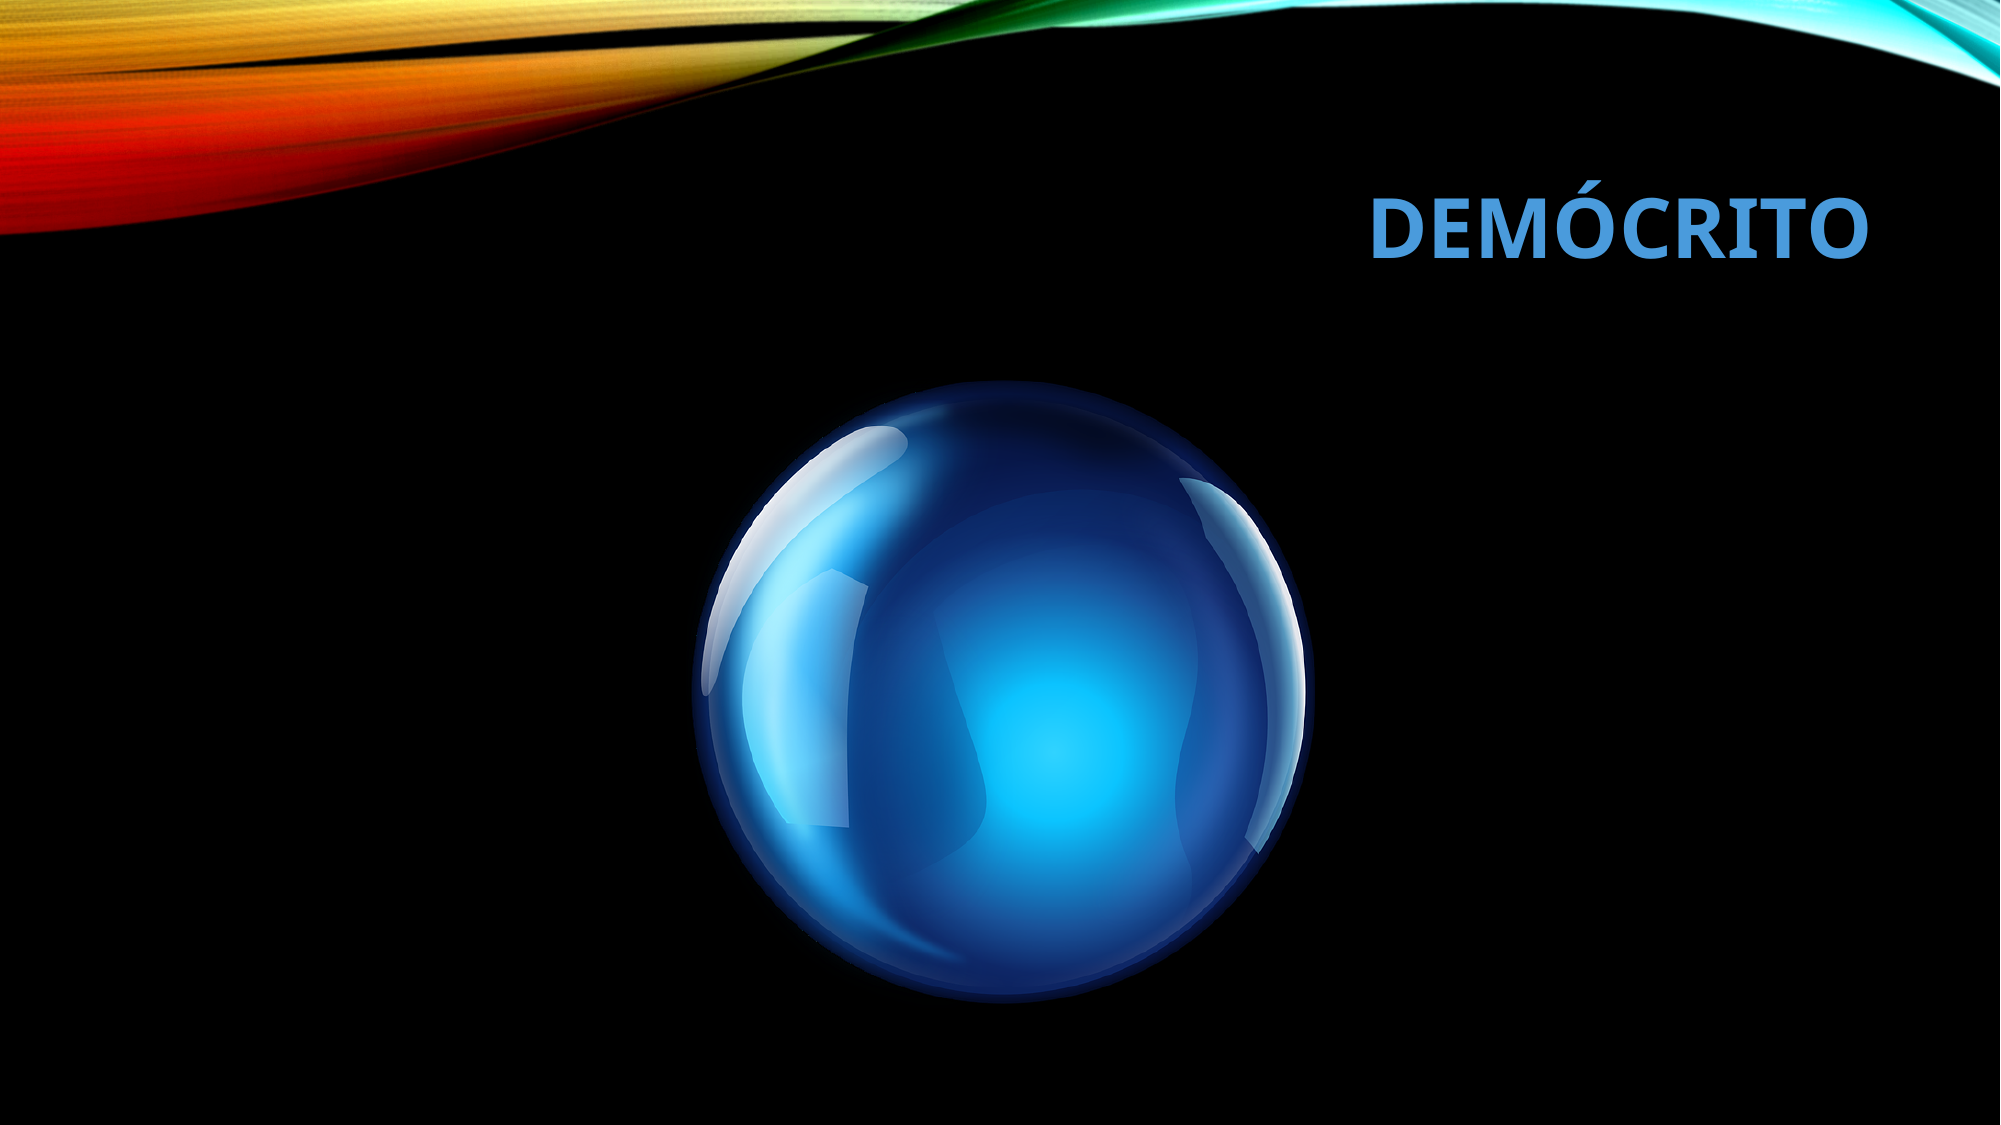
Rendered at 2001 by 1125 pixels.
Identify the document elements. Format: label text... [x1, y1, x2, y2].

title Demócrito [474, 125, 1888, 338]
picture [0, 0, 2000, 237]
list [685, 359, 1315, 1021]
